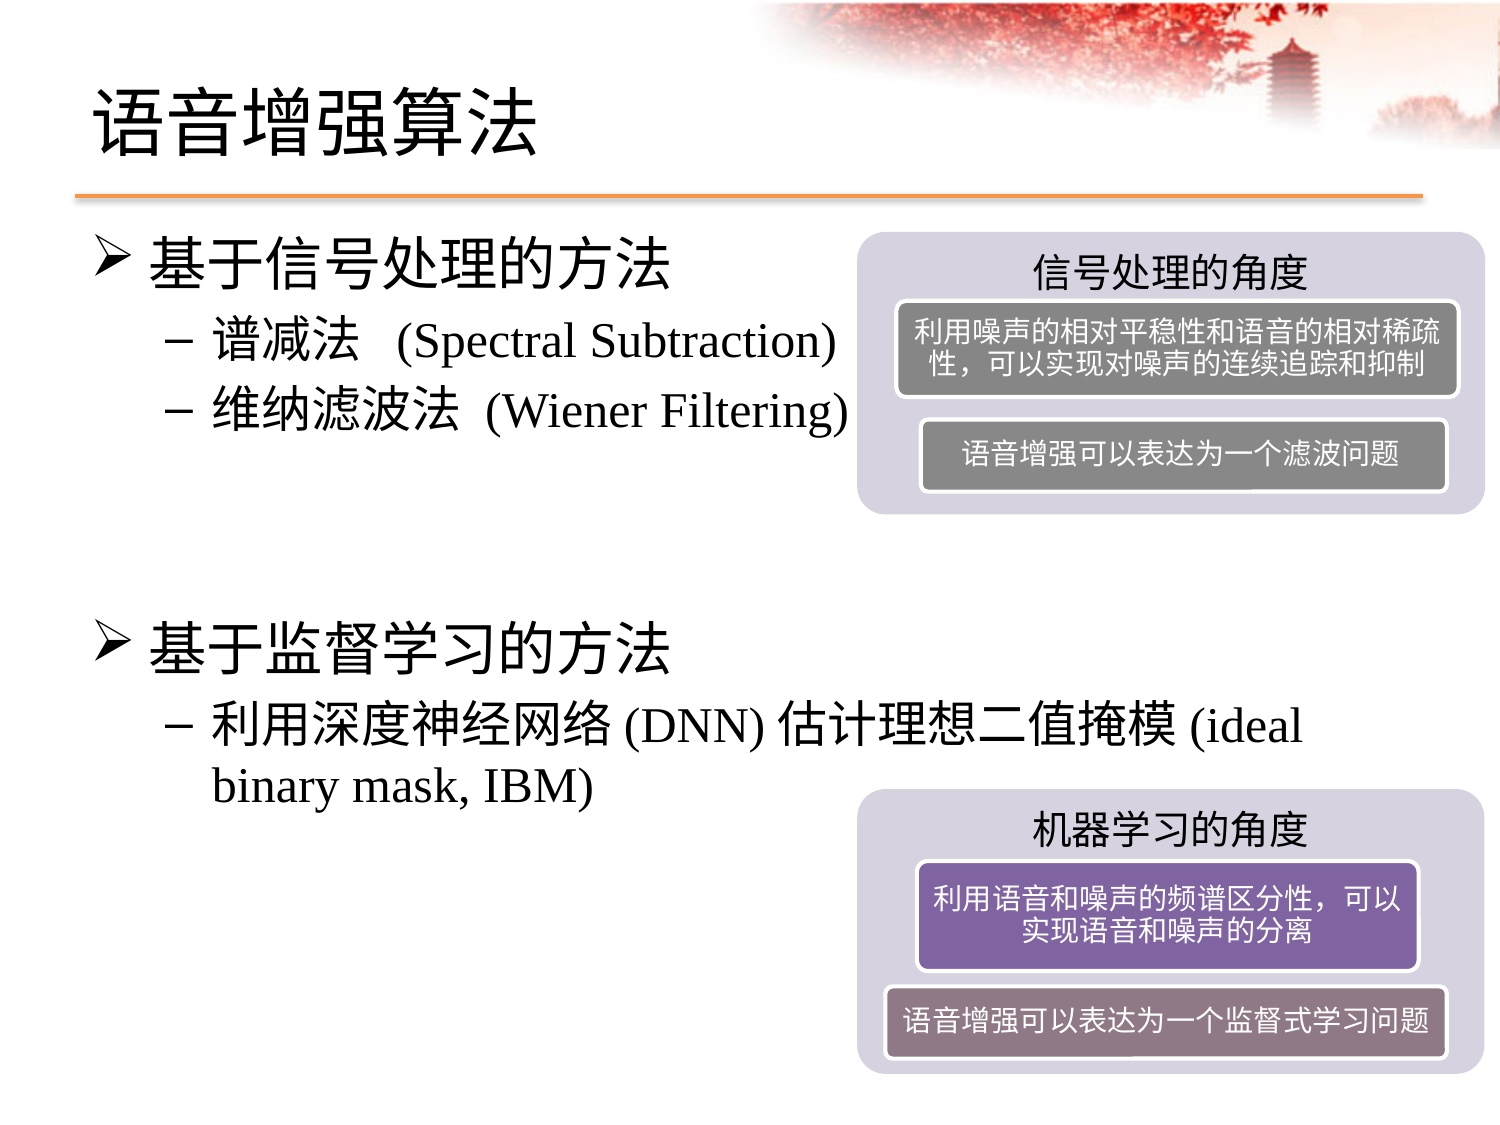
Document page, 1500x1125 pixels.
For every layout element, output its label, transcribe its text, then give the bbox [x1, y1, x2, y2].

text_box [856, 788, 1485, 1075]
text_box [856, 231, 1486, 515]
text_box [885, 986, 1448, 1059]
title 语音增强算法 [75, 45, 1425, 197]
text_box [896, 300, 1459, 398]
list 基于信号处理的方法 谱减法 (Spectral Subtraction) 维纳滤波法 (Wiener Filtering) 基于监督学习的方法 利用深度神经网络(DNN)估计理想二值掩模(ideal binary mask, IBM) [75, 219, 1425, 1005]
picture [737, 2, 1500, 149]
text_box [916, 860, 1419, 972]
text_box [920, 419, 1448, 492]
